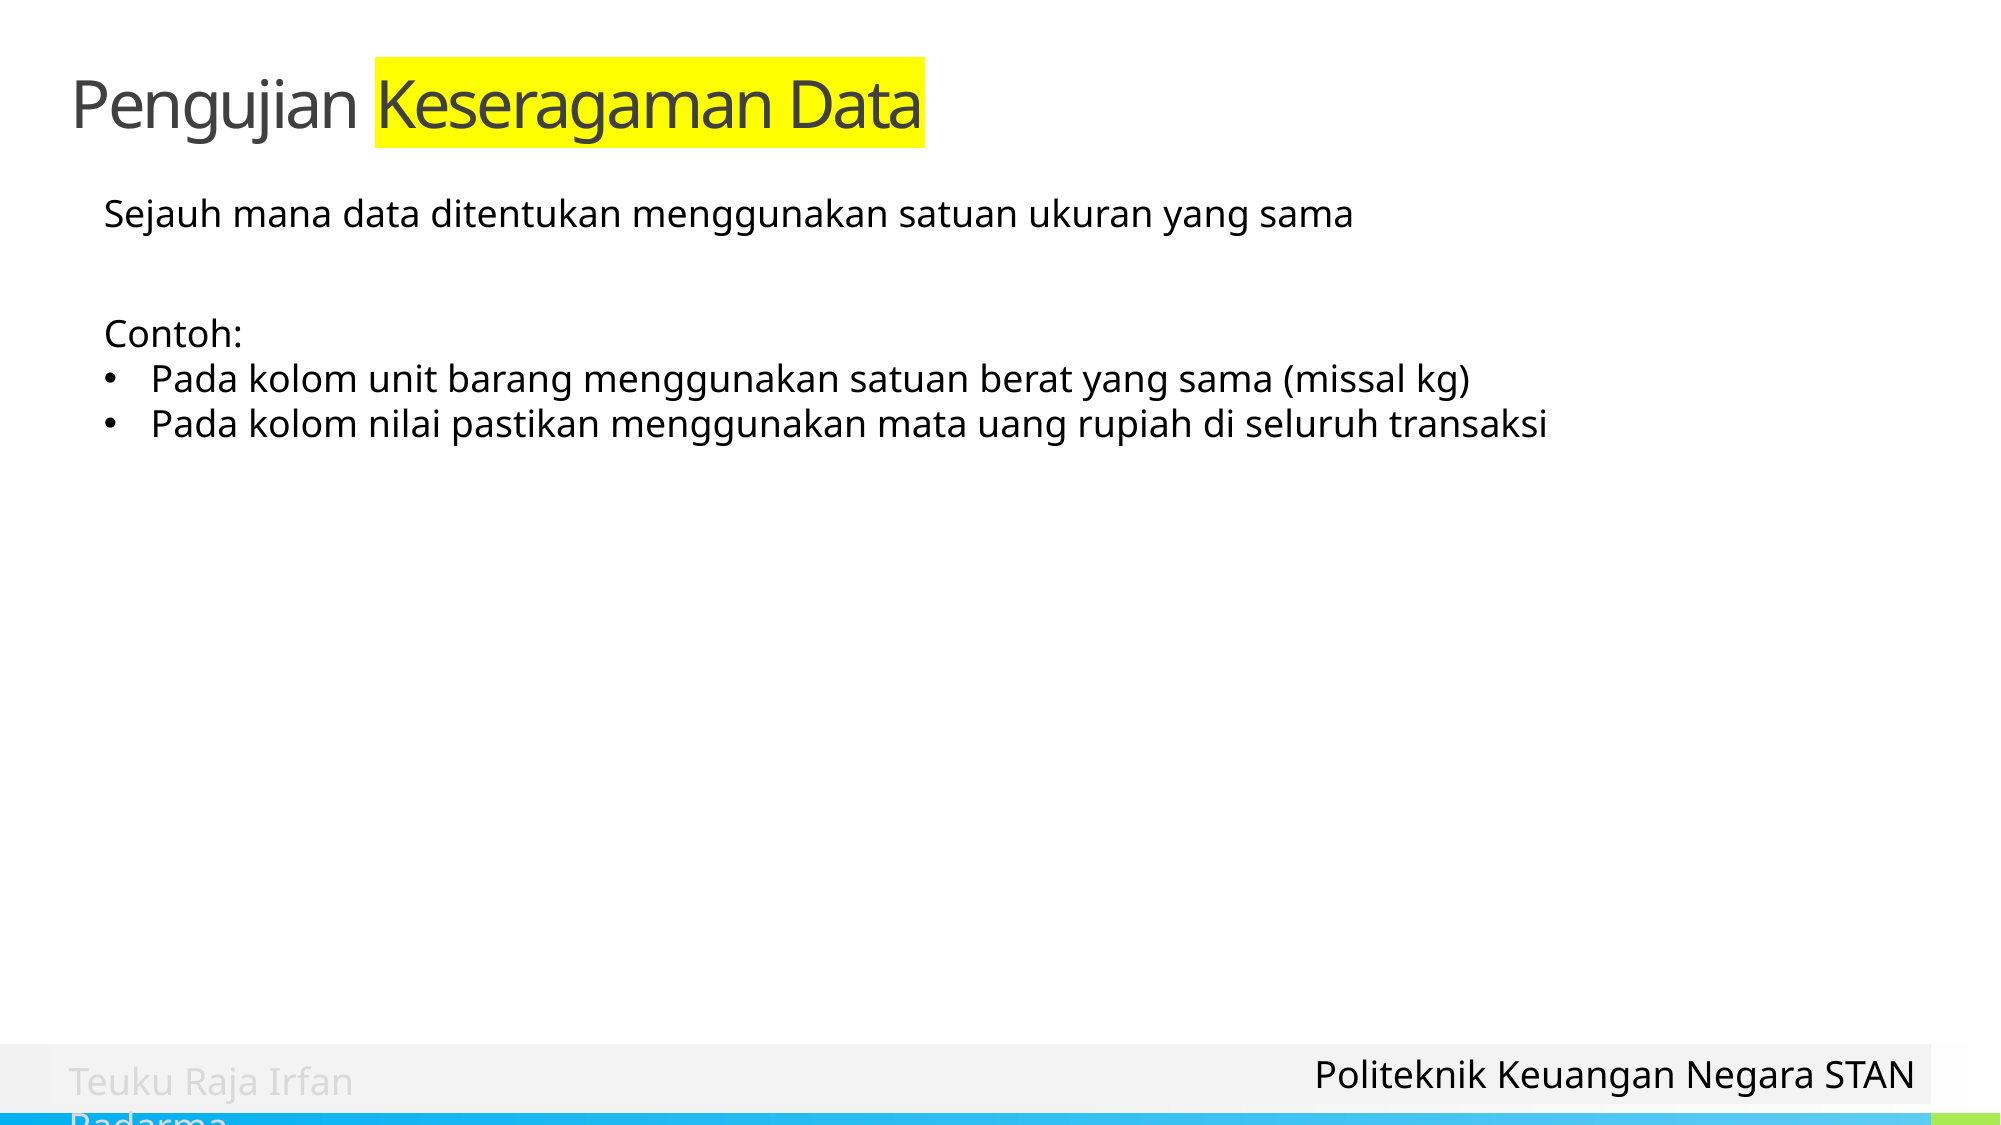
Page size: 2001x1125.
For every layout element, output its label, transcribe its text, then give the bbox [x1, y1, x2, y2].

text_box Contoh: Pada kolom unit barang menggunakan satuan berat yang sama (missal kg) Pada kolom nilai pastikan menggunakan mata uang rupiah di seluruh transaksi [89, 302, 1897, 453]
text_box Teuku Raja Irfan Radarma [53, 1050, 437, 1125]
text_box Sejauh mana data ditentukan menggunakan satuan ukuran yang sama [89, 182, 1897, 243]
text_box Politeknik Keuangan Negara STAN [52, 1044, 1932, 1104]
title Pengujian Keseragaman Data [70, 70, 1932, 142]
